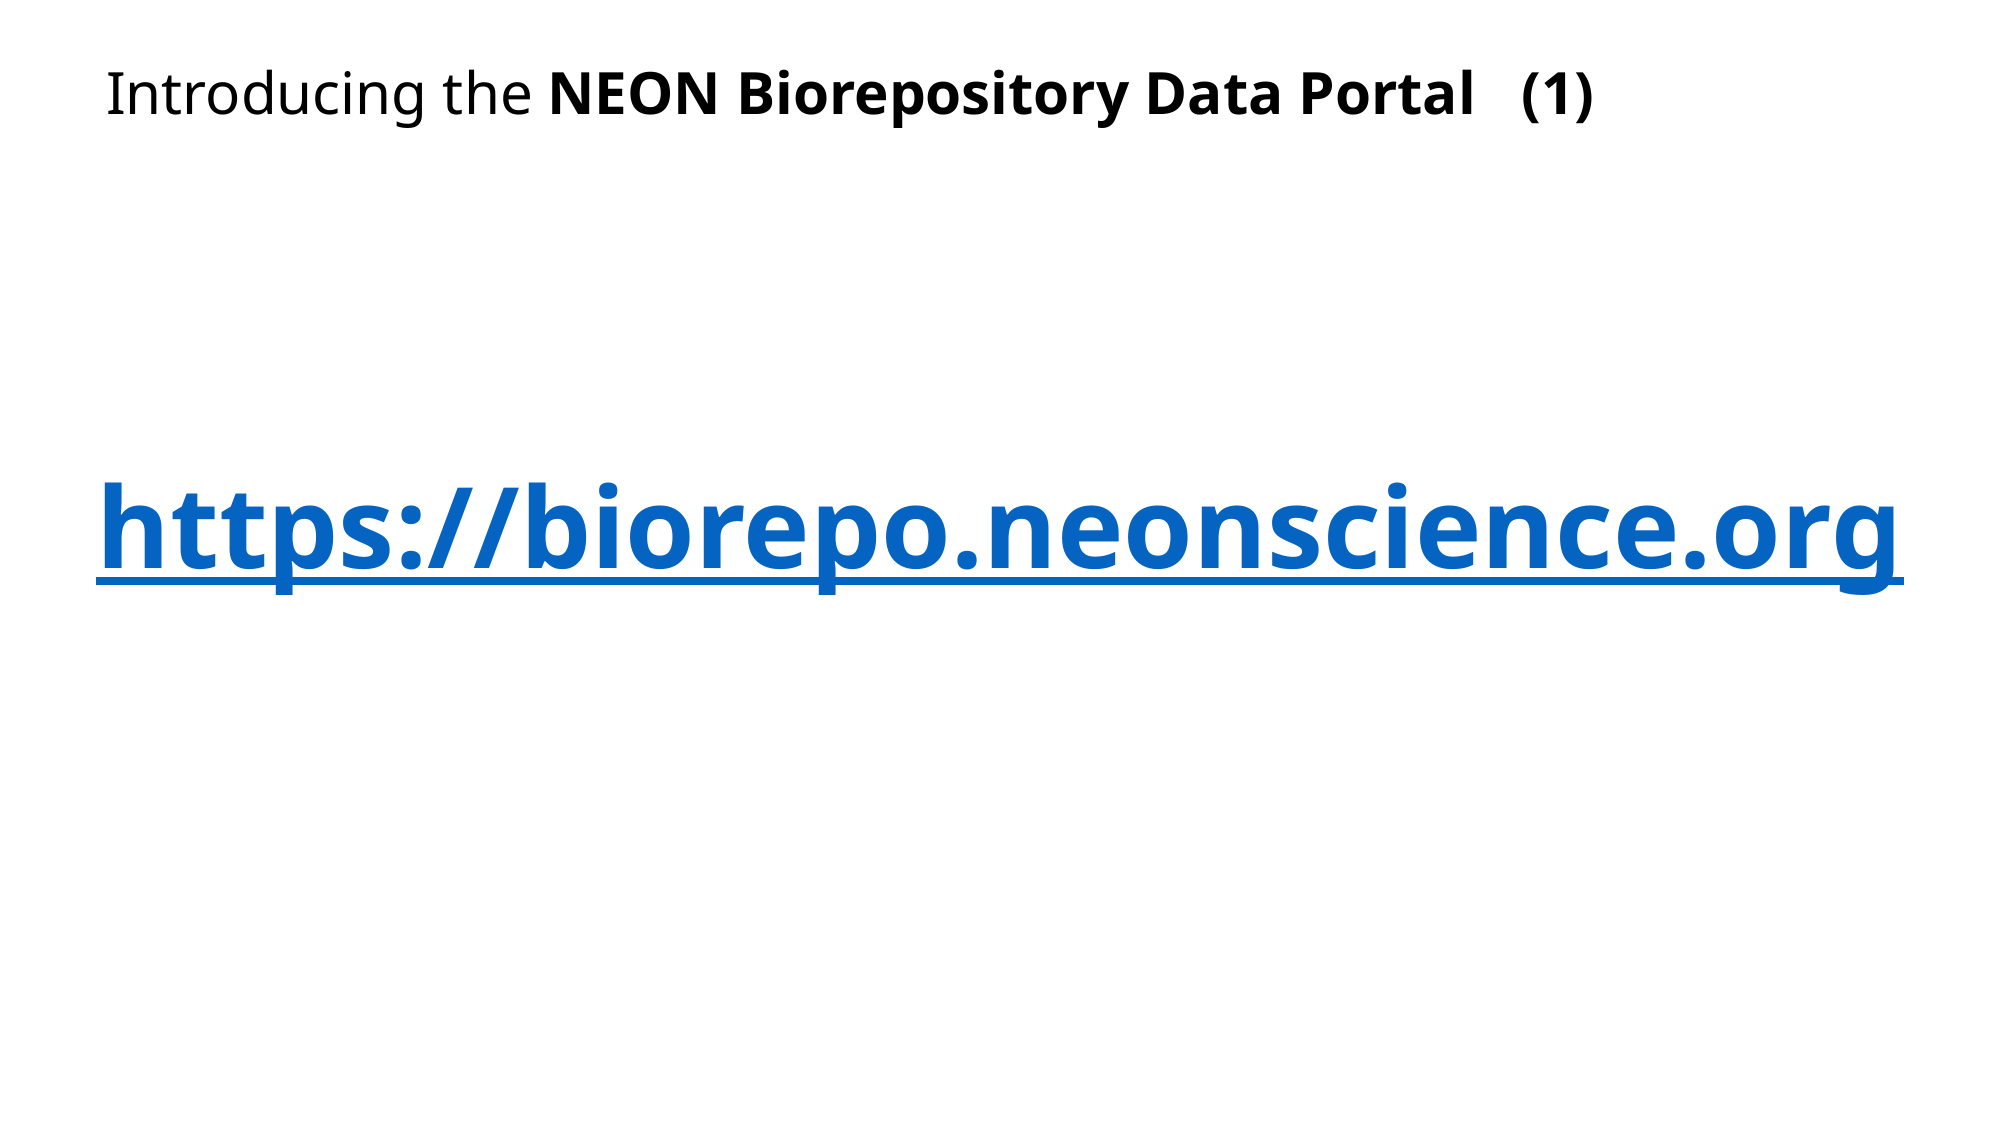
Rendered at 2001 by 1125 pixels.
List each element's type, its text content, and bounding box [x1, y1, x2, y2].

text_box https://biorepo.neonscience.org [0, 448, 2000, 617]
text_box Introducing the NEON Biorepository Data Portal (1) [0, 48, 2000, 134]
